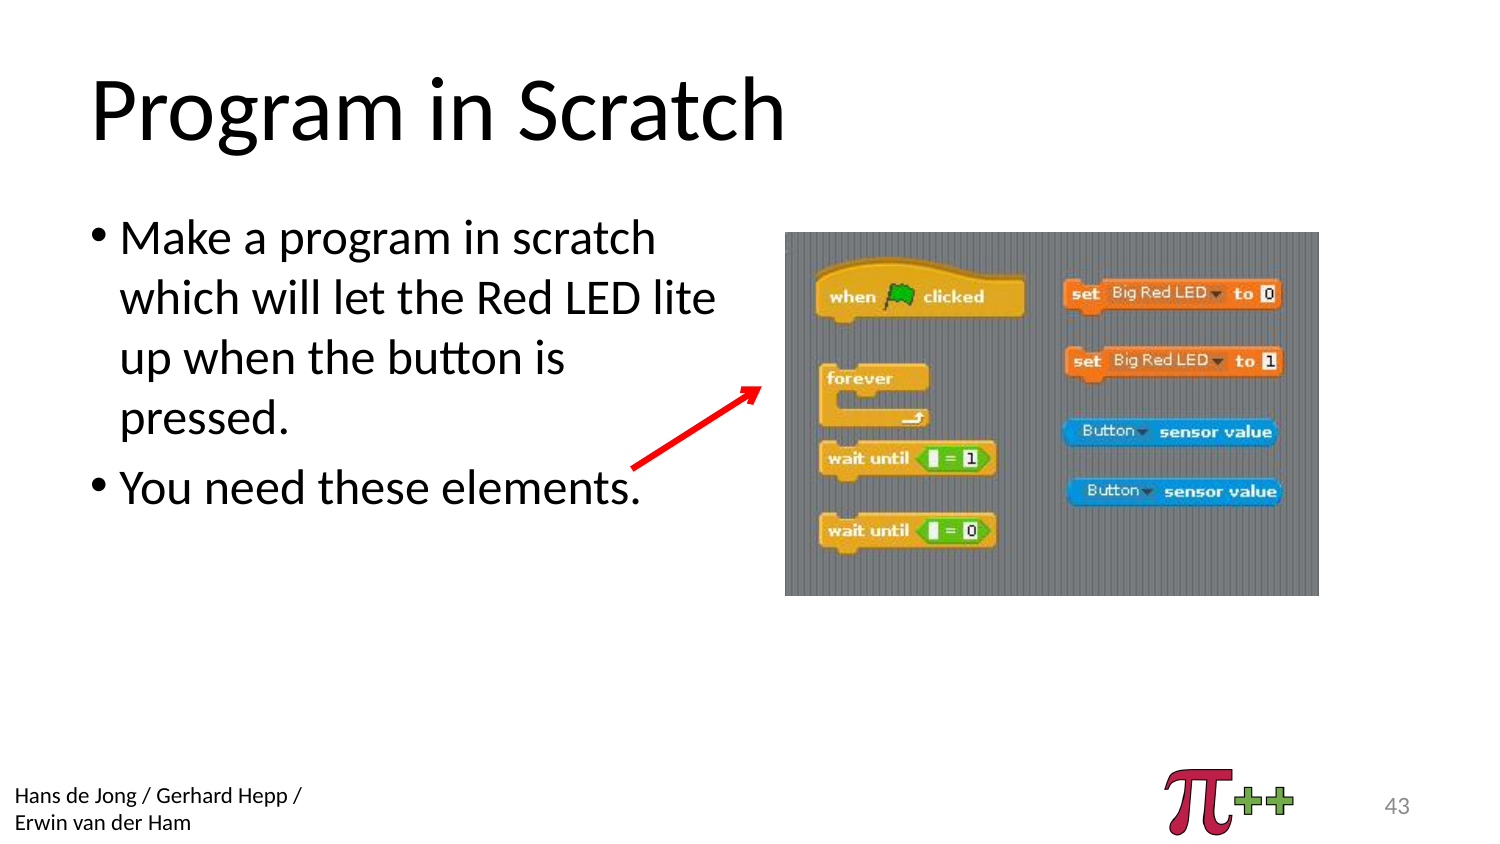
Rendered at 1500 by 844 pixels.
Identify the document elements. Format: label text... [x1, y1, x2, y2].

picture [785, 232, 1319, 596]
picture [1163, 768, 1294, 836]
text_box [631, 386, 762, 470]
slide_number 43 [1340, 782, 1425, 827]
title Program in Scratch [75, 33, 1425, 175]
list Make a program in scratch which will let the Red LED lite up when the button is pressed. You need these elements. [75, 196, 739, 754]
